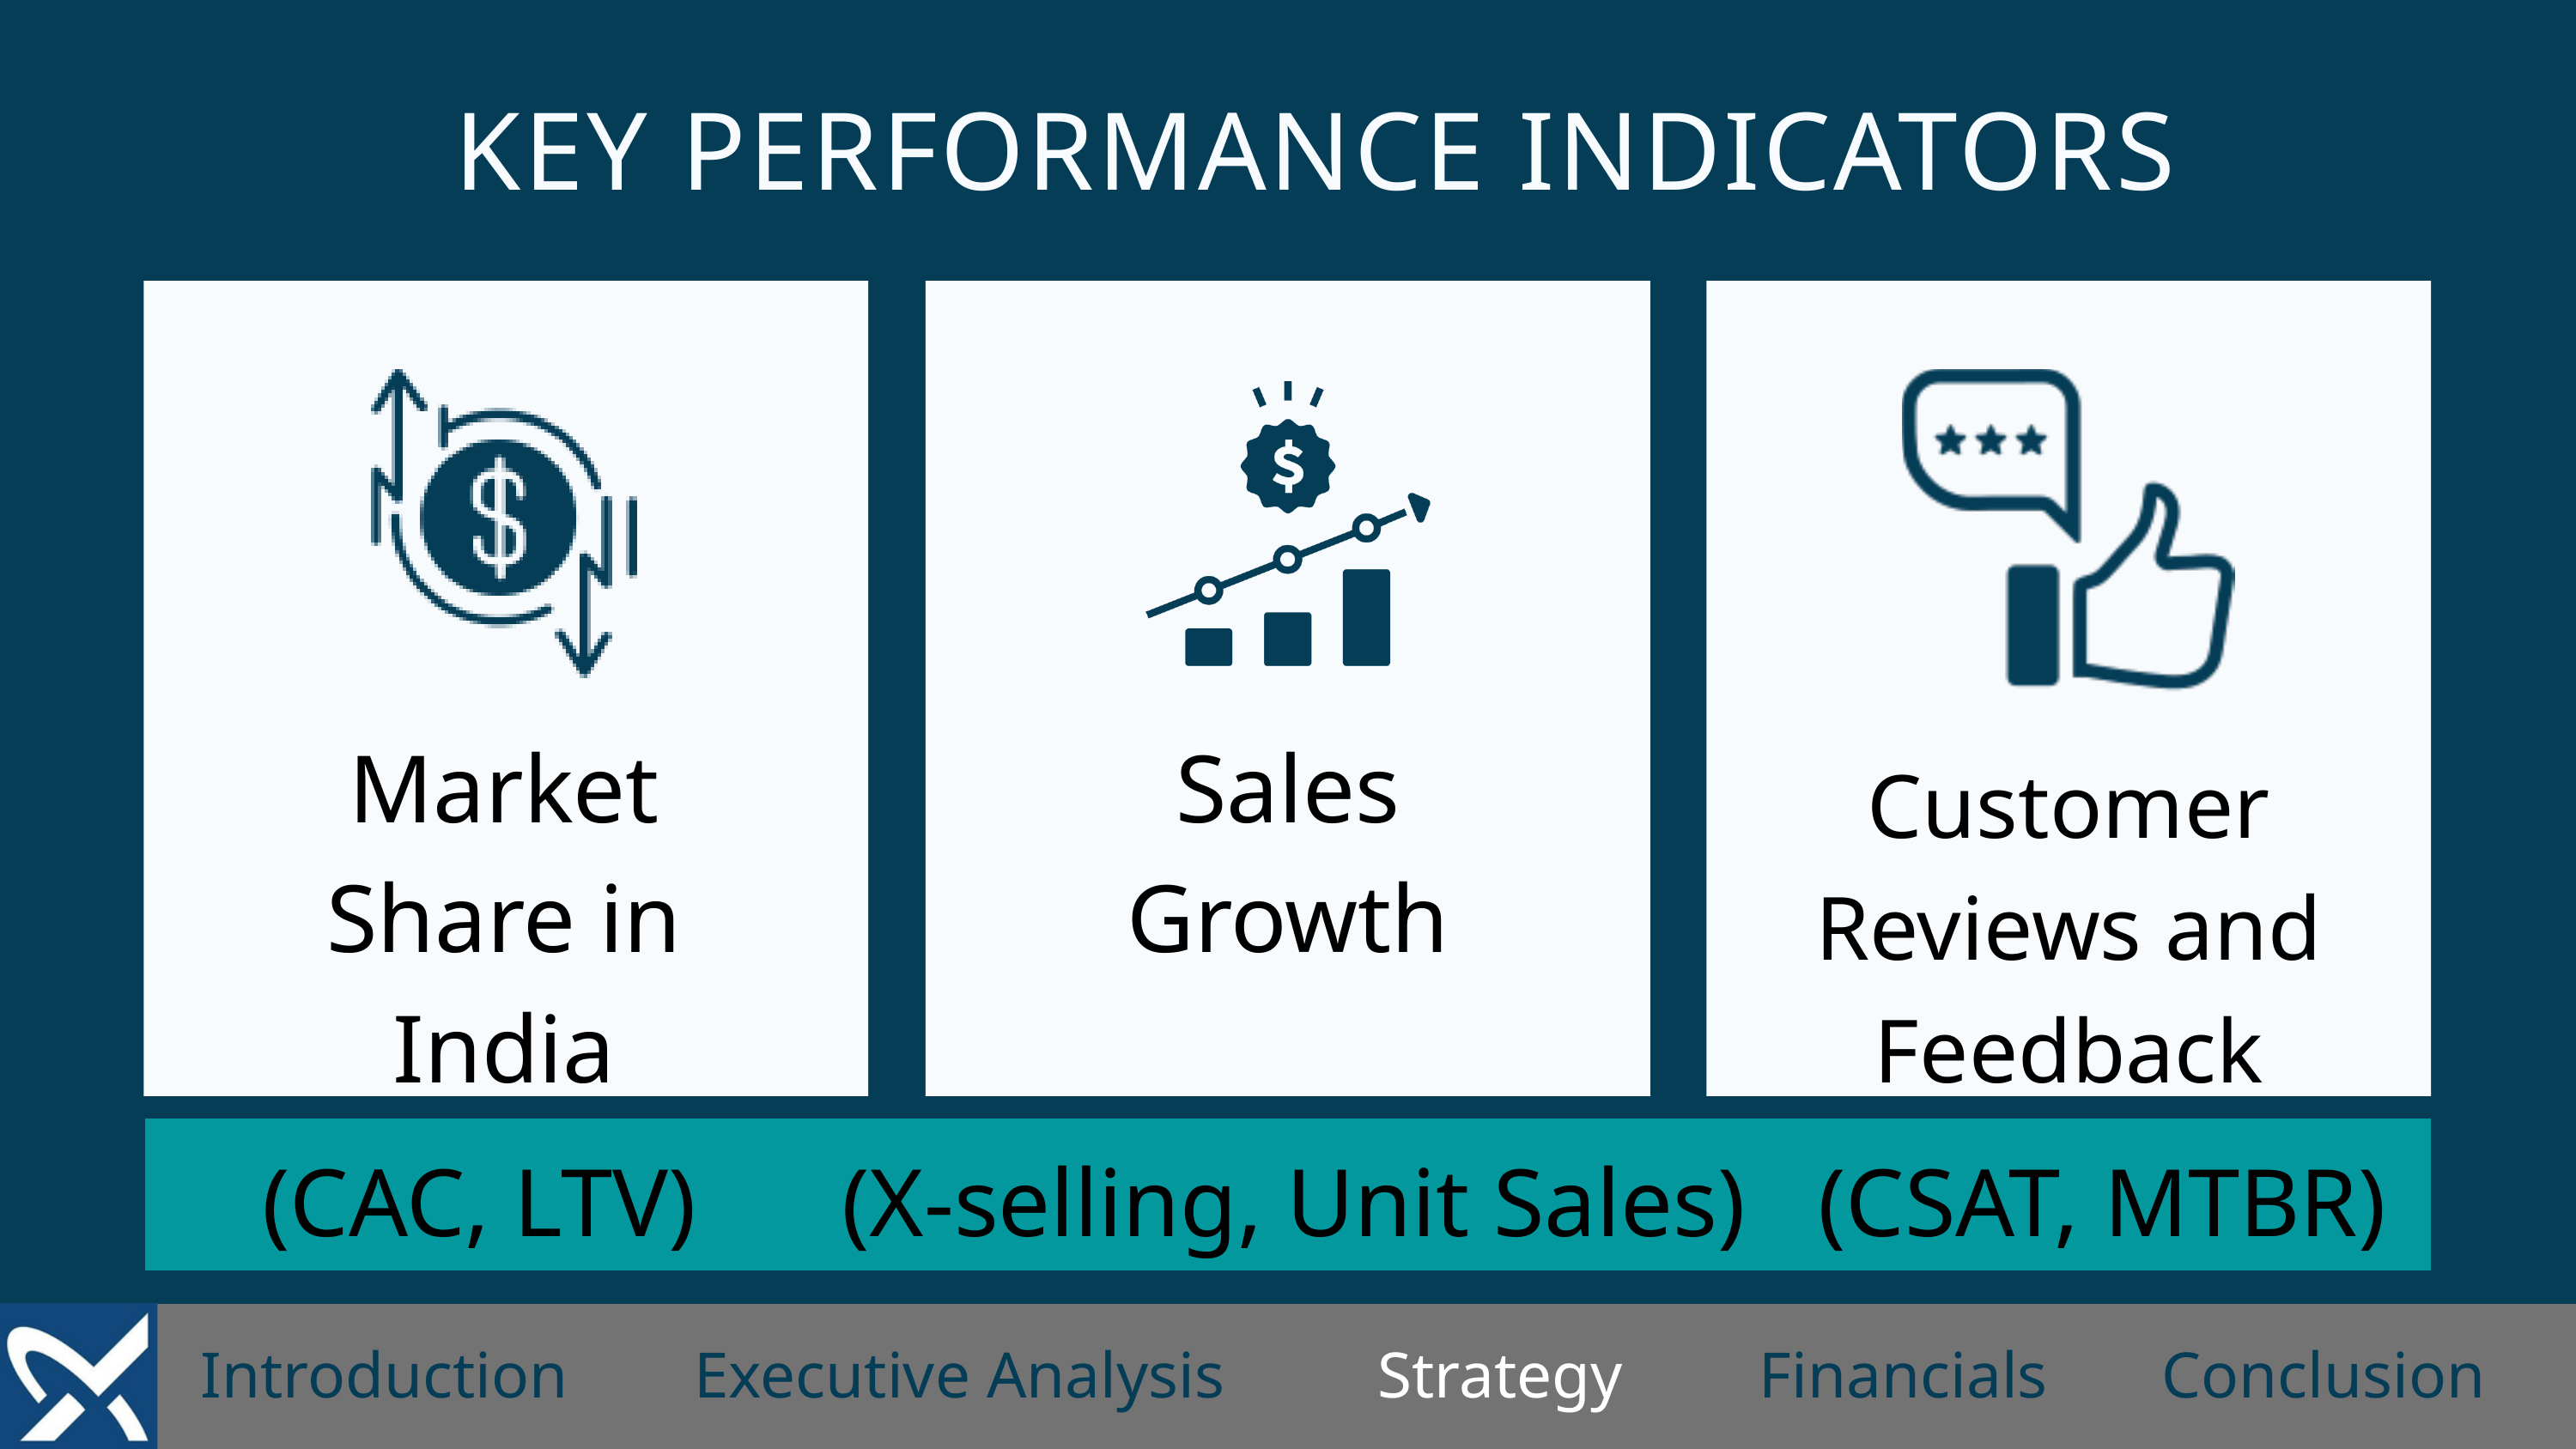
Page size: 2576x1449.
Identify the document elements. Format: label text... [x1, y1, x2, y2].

picture [371, 369, 638, 678]
picture [0, 1304, 158, 1449]
text_box Sales Growth [1071, 711, 1505, 972]
text_box [143, 281, 869, 1096]
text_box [158, 1303, 2576, 1449]
picture [1145, 380, 1431, 667]
text_box [925, 281, 1650, 1096]
text_box KEY PERFORMANCE INDICATORS [346, 70, 2286, 212]
text_box Customer Reviews and Feedback [1775, 733, 2363, 1100]
text_box (CAC, LTV) (X-selling, Unit Sales) (CSAT, MTBR) [2437, 1125, 2444, 1256]
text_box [144, 1118, 2432, 1271]
picture [1902, 369, 2236, 697]
text_box [1706, 281, 2432, 1096]
text_box Market Share in India [216, 711, 793, 1101]
